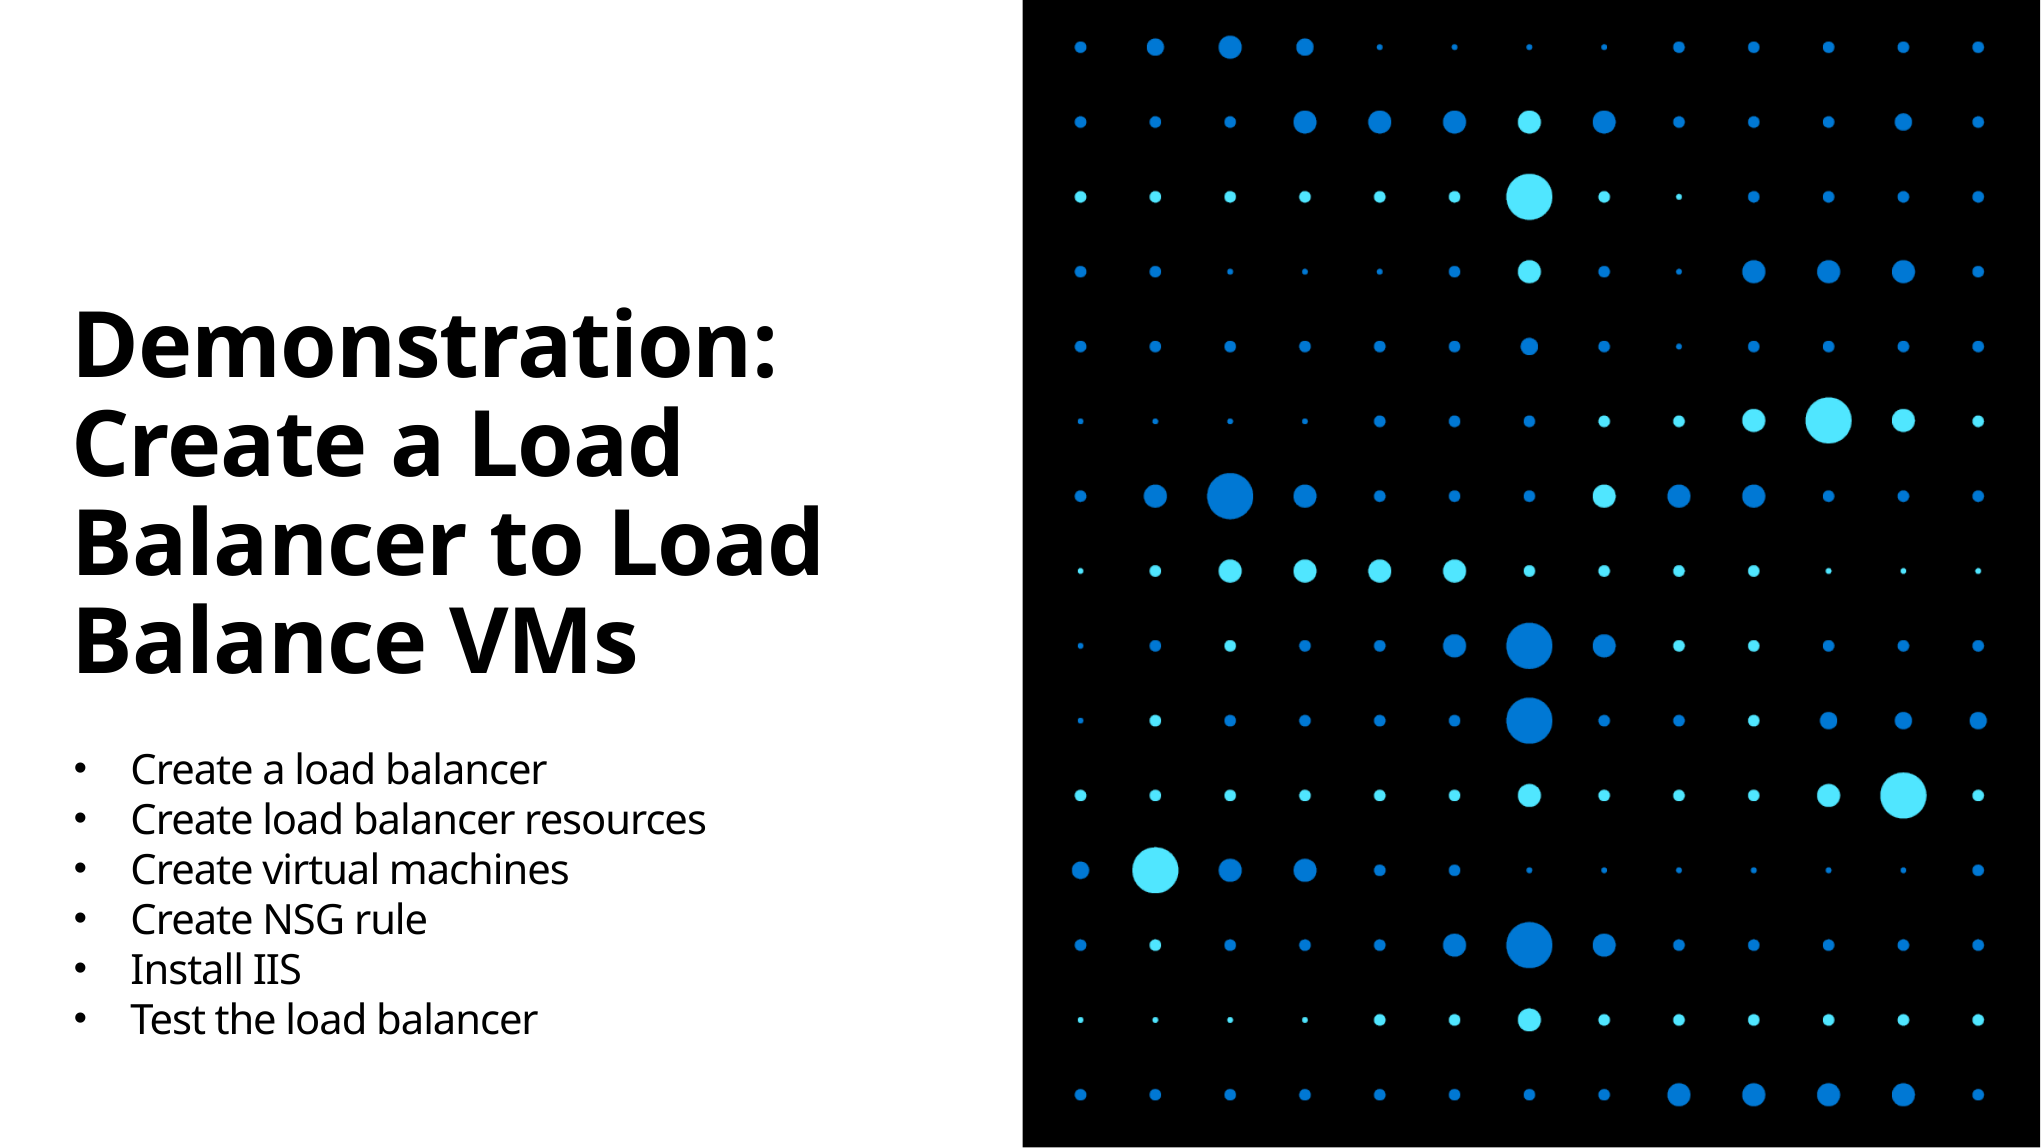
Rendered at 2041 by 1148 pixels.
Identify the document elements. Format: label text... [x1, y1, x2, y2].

title Demonstration: Create a Load Balancer to Load Balance VMs [71, 423, 981, 724]
list Create a load balancer Create load balancer resources Create virtual machines Create NSG rule Install IIS Test the load balancer [74, 727, 980, 1061]
picture [1022, 0, 2041, 1148]
